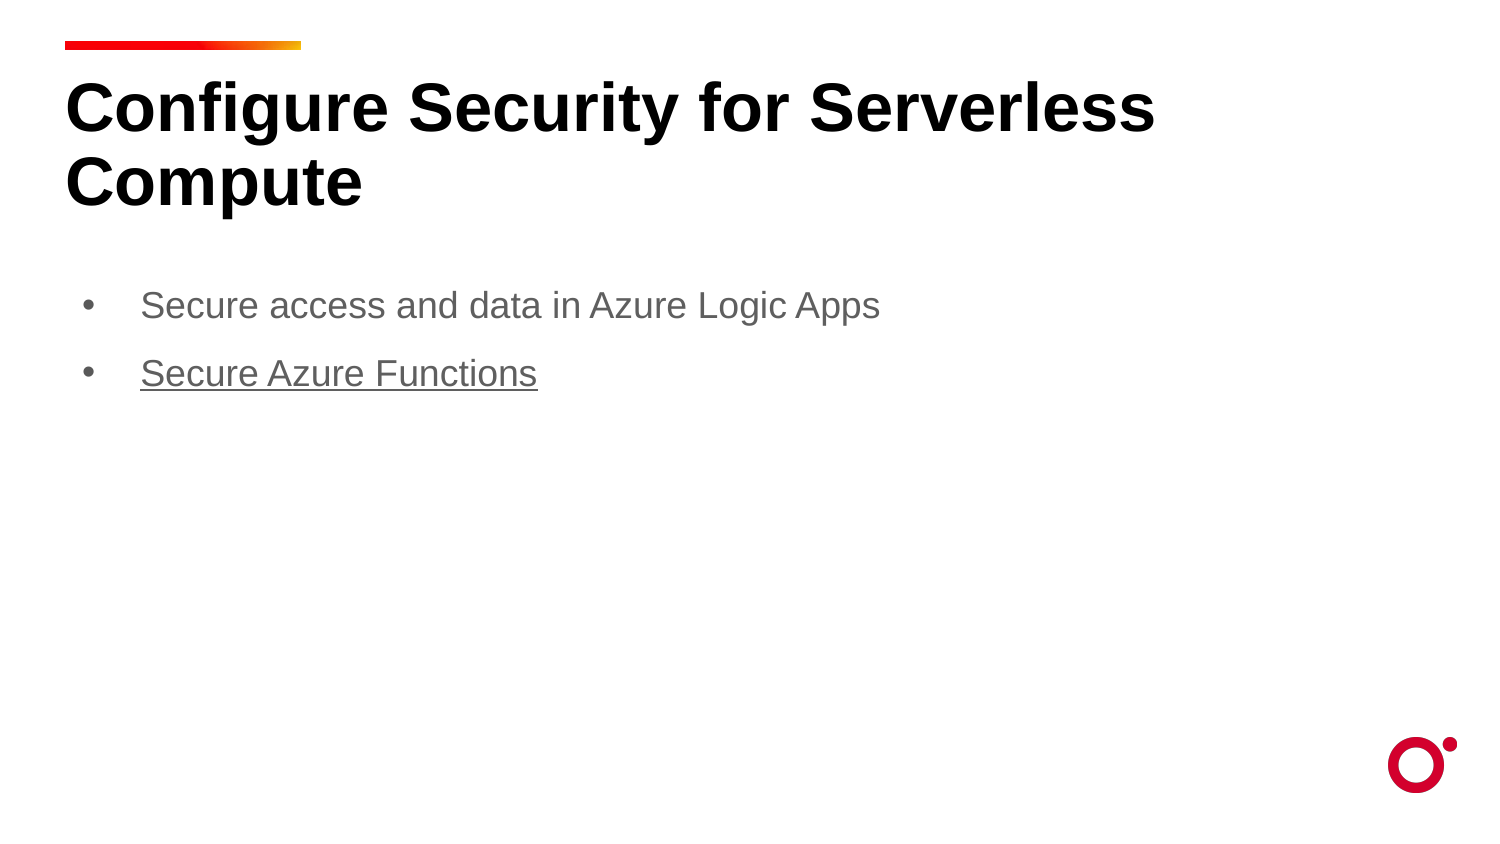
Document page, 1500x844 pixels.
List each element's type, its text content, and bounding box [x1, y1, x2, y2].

picture [65, 41, 301, 50]
picture [1388, 737, 1457, 793]
text_box Secure access and data in Azure Logic Apps Secure Azure Functions [65, 259, 1332, 720]
text_box Configure Security for Serverless Compute [65, 109, 1290, 221]
